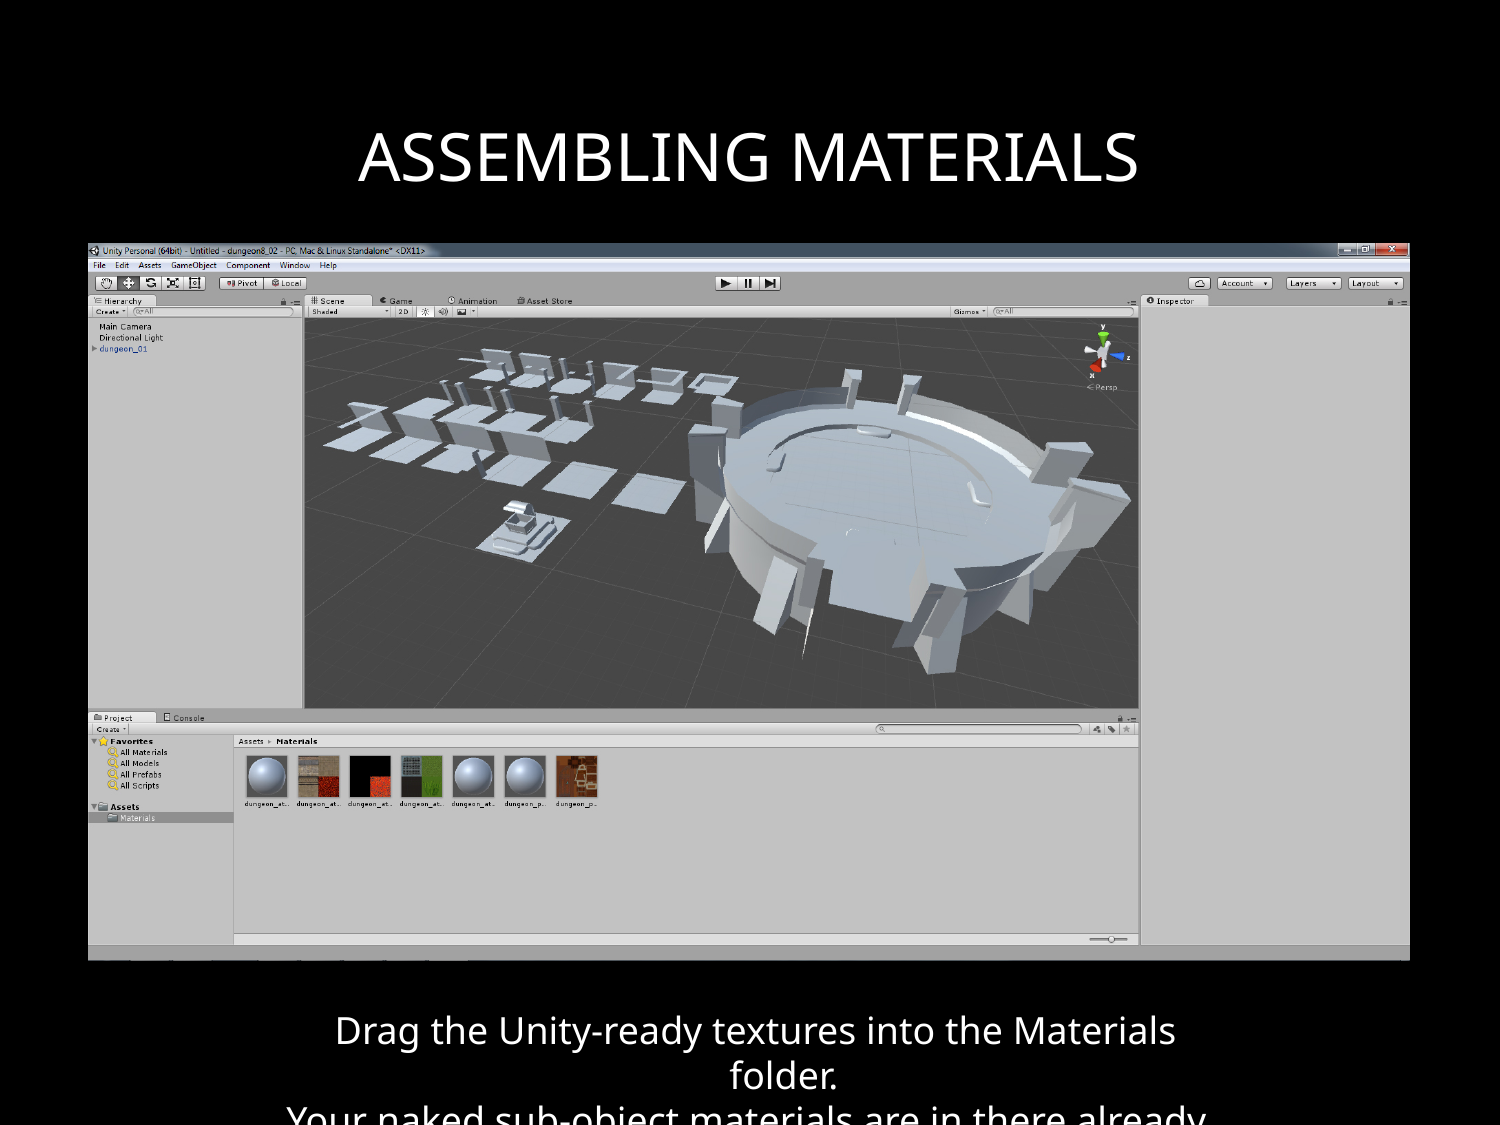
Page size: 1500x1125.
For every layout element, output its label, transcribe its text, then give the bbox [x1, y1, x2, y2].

picture [88, 243, 1410, 961]
title ASSEMBLING MATERIALS [112, 66, 1388, 241]
text_box Drag the Unity-ready textures into the Materials folder. Your naked sub-object materials are in there already. [265, 999, 1247, 1125]
